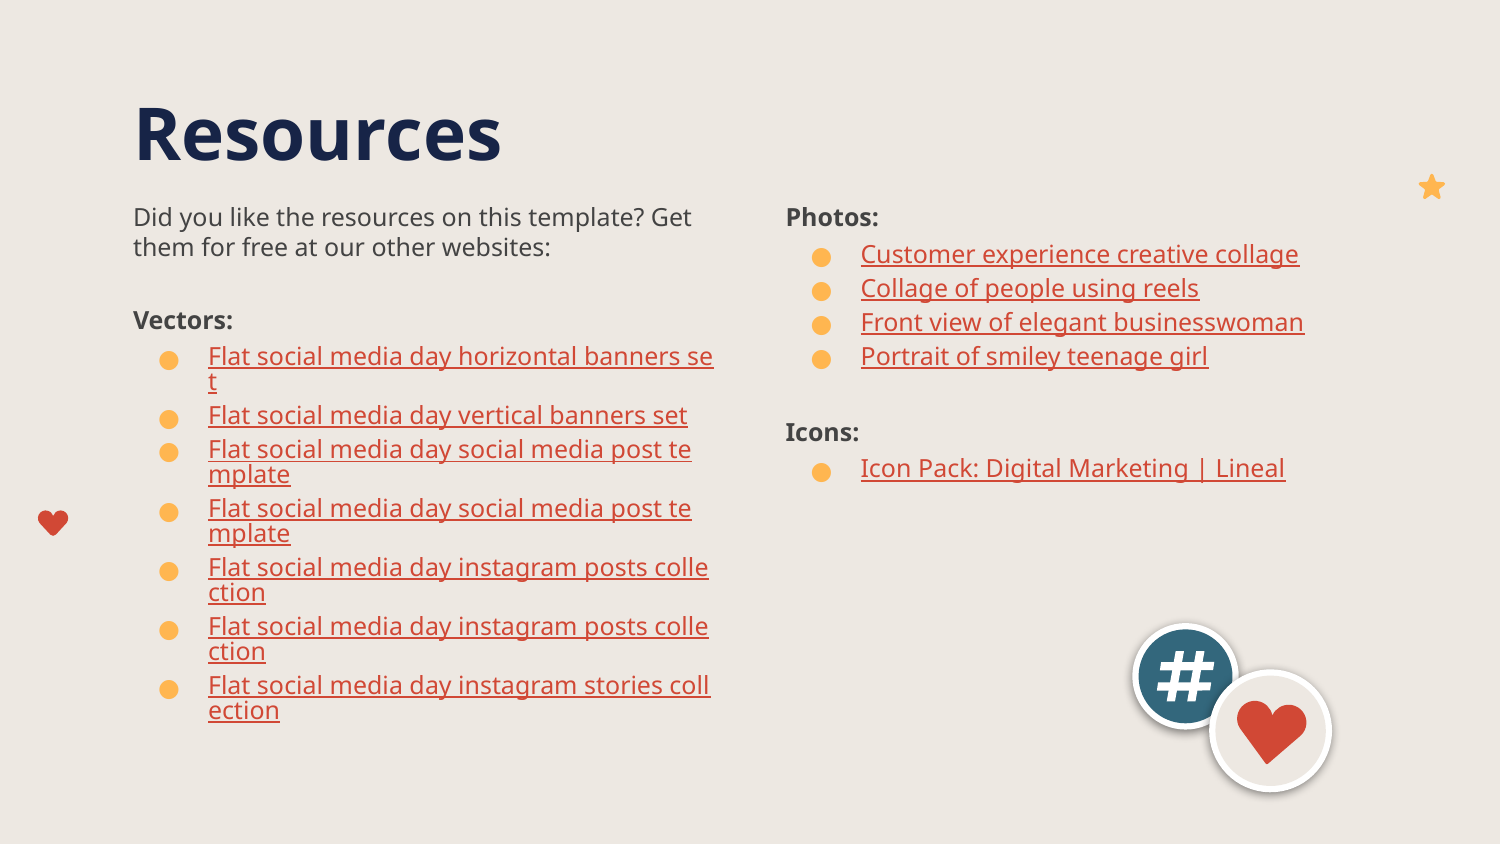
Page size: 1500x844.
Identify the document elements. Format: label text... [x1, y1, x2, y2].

title Resources [118, 72, 1382, 167]
list Photos: Customer experience creative collage Collage of people using reels Front view of elegant businesswoman Portrait of smiley teenage girl Icons: Icon Pack: Digital Marketing | Lineal [770, 186, 1382, 748]
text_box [1138, 629, 1233, 724]
list Did you like the resources on this template? Get them for free at our other websites: Vectors: Flat social media day horizontal banners set Flat social media day vertical banners set Flat social media day social media post template Flat social media day social media post template Flat social media day instagram posts collection Flat social media day instagram posts collection Flat social media day instagram stories collection [118, 186, 730, 748]
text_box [1215, 675, 1326, 787]
